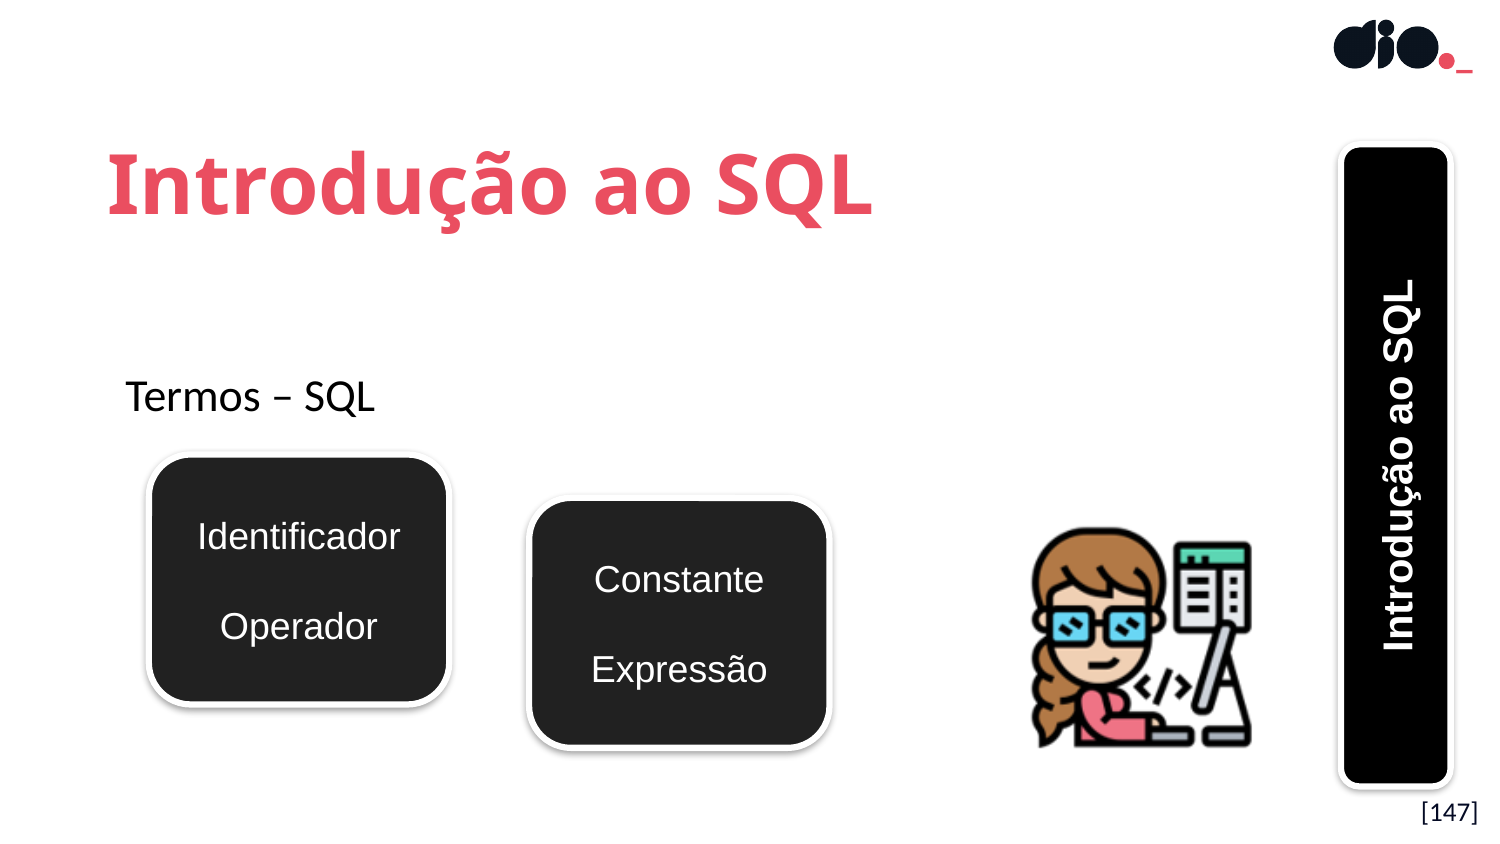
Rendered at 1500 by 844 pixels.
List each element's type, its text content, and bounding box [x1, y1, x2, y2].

picture [1021, 523, 1267, 758]
picture [1333, 19, 1473, 74]
slide_number [147] [1403, 779, 1494, 844]
text_box Introdução ao SQL [1337, 141, 1454, 790]
text_box Constante Expressão [525, 494, 833, 752]
text_box Introdução ao SQL [92, 104, 1265, 243]
text_box Identificador Operador [145, 451, 453, 708]
text_box Termos – SQL [110, 271, 1223, 758]
